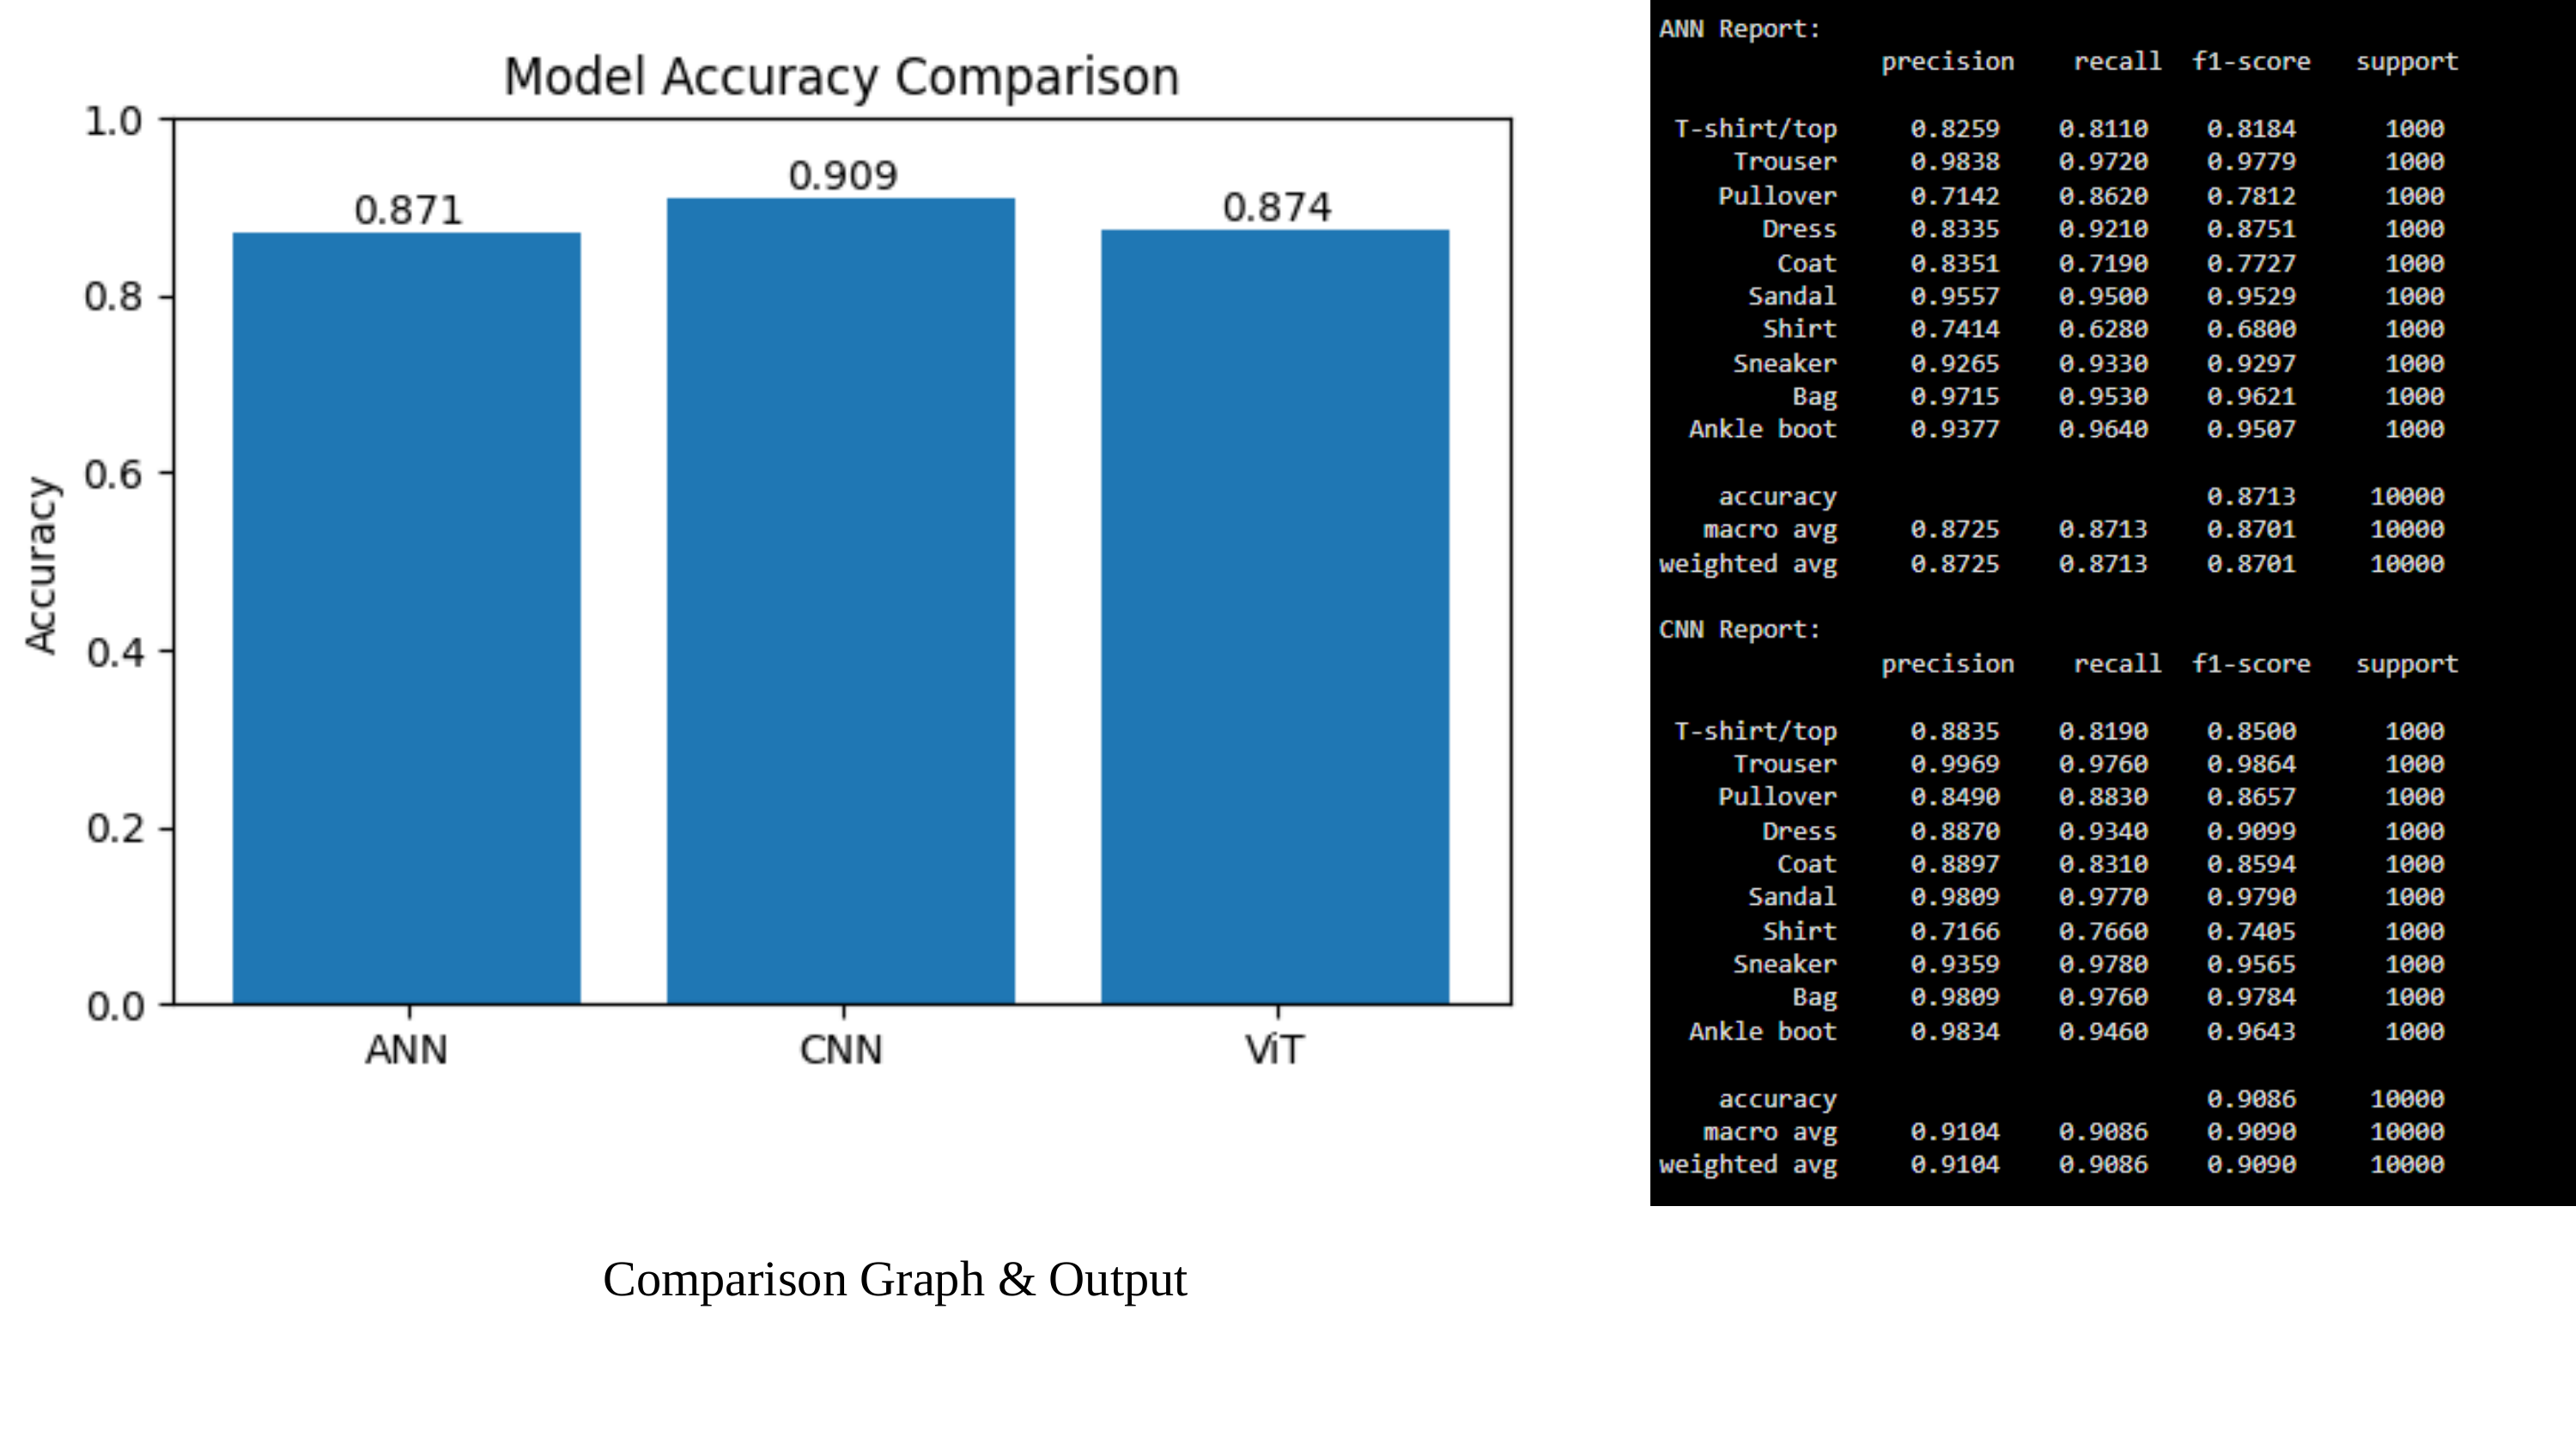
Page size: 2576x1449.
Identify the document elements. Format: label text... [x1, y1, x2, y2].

picture [1, 26, 1531, 1096]
picture [1650, 0, 2576, 1206]
text_box Comparison Graph & Output [590, 1239, 1385, 1313]
